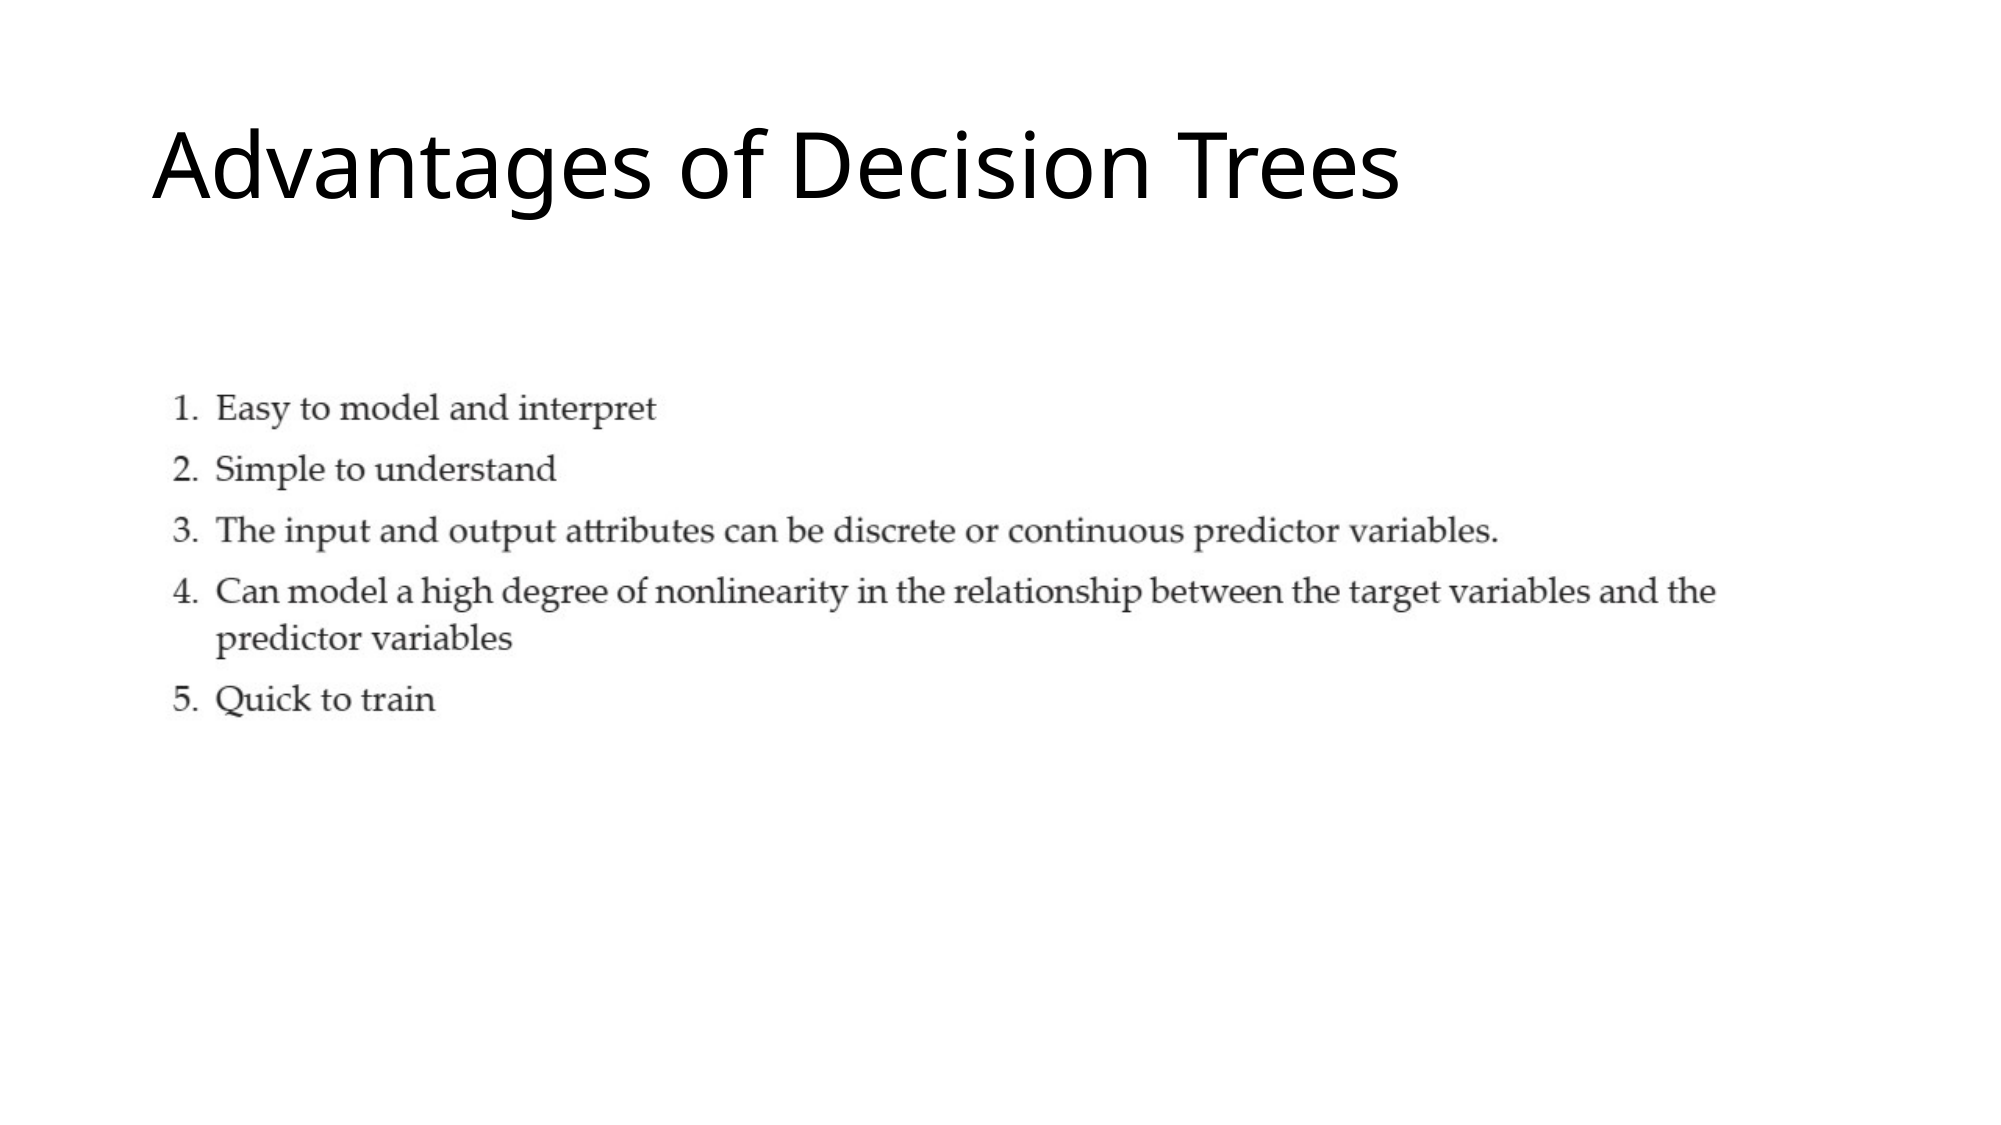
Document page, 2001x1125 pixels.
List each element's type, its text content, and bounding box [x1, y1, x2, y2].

picture [141, 370, 1859, 755]
title Advantages of Decision Trees [137, 59, 1863, 278]
